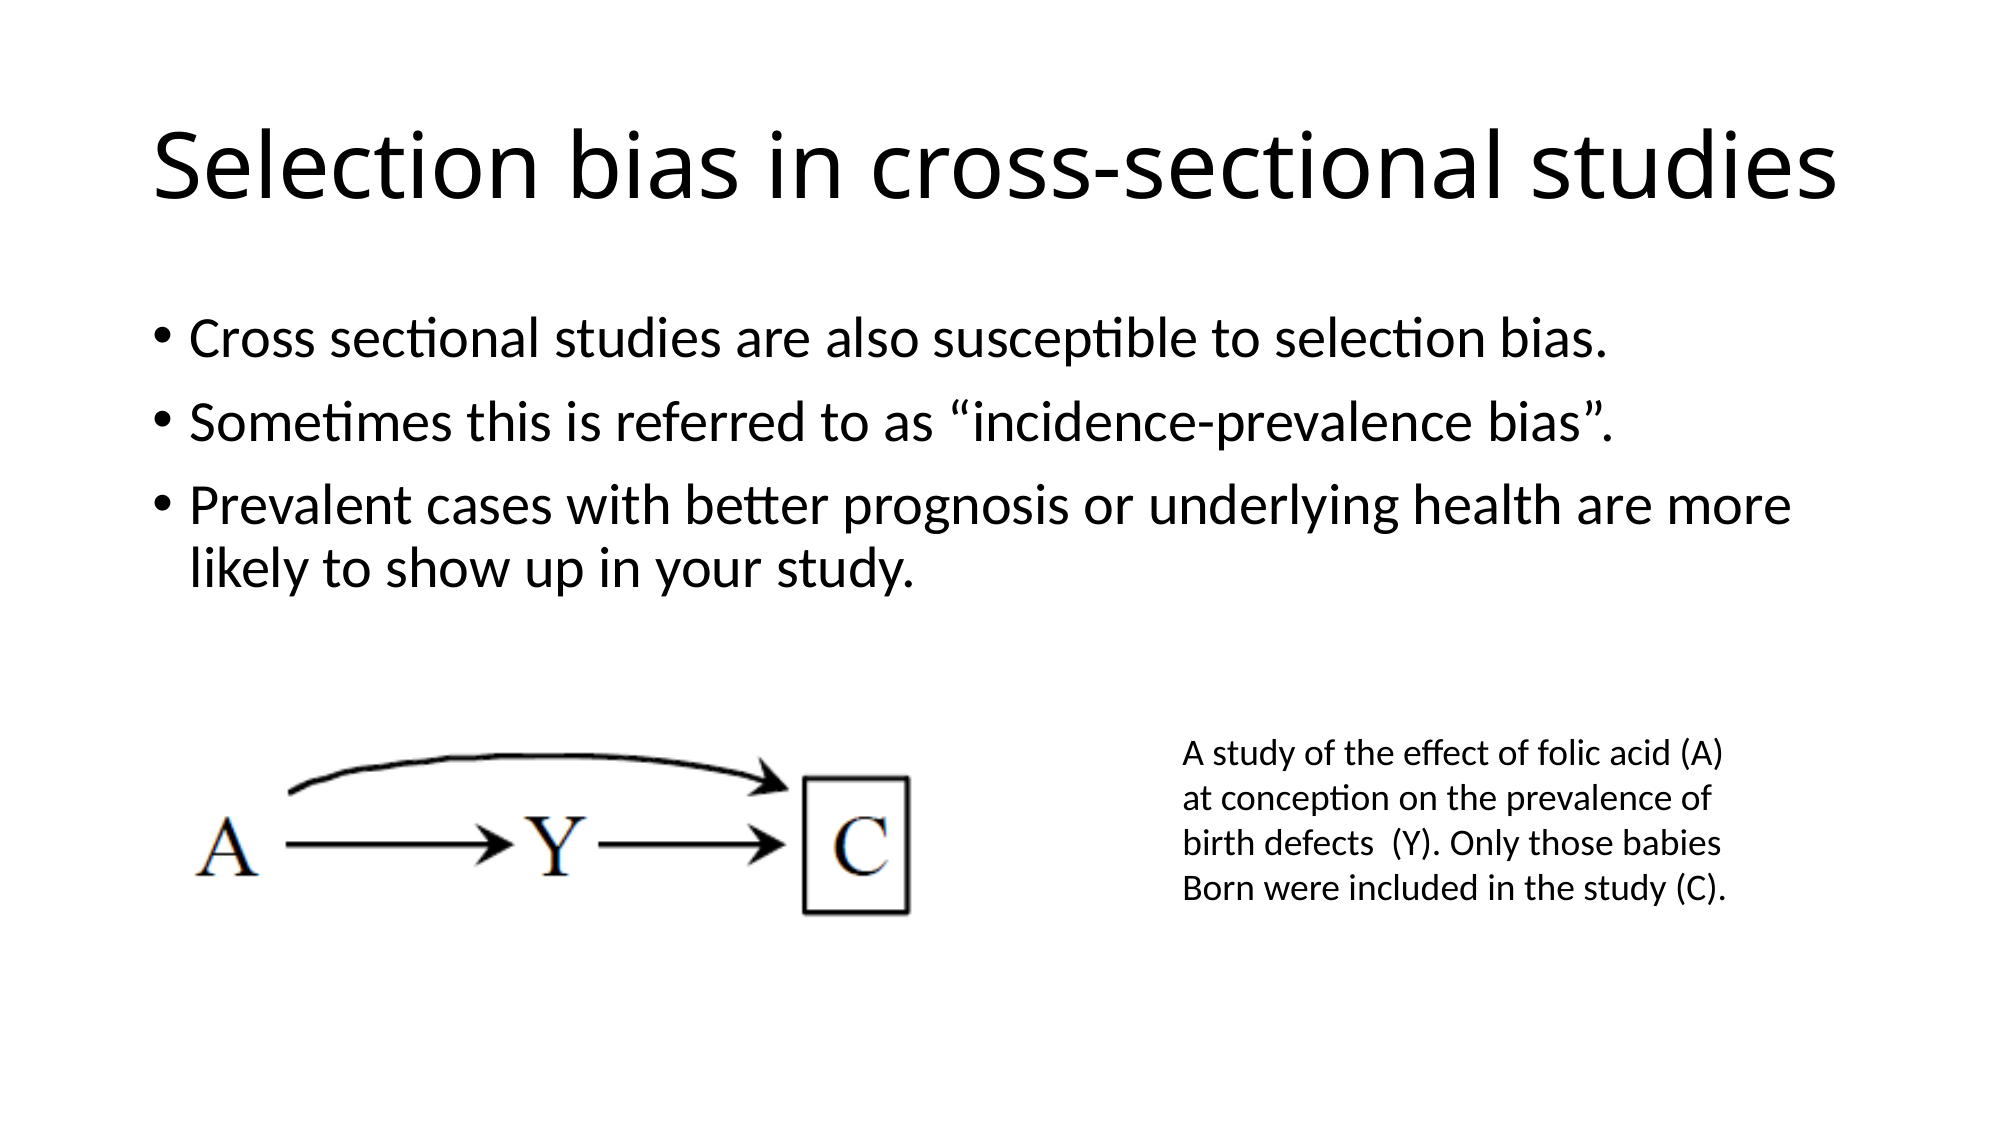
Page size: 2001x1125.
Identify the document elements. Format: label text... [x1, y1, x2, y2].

picture [137, 688, 984, 949]
title Selection bias in cross-sectional studies [137, 59, 1863, 278]
list Cross sectional studies are also susceptible to selection bias. Sometimes this is referred to as “incidence-prevalence bias”. Prevalent cases with better prognosis or underlying health are more likely to show up in your study. [137, 299, 1863, 1014]
text_box A study of the effect of folic acid (A) at conception on the prevalence of birth defects (Y). Only those babies Born were included in the study (C). [1167, 720, 1768, 915]
